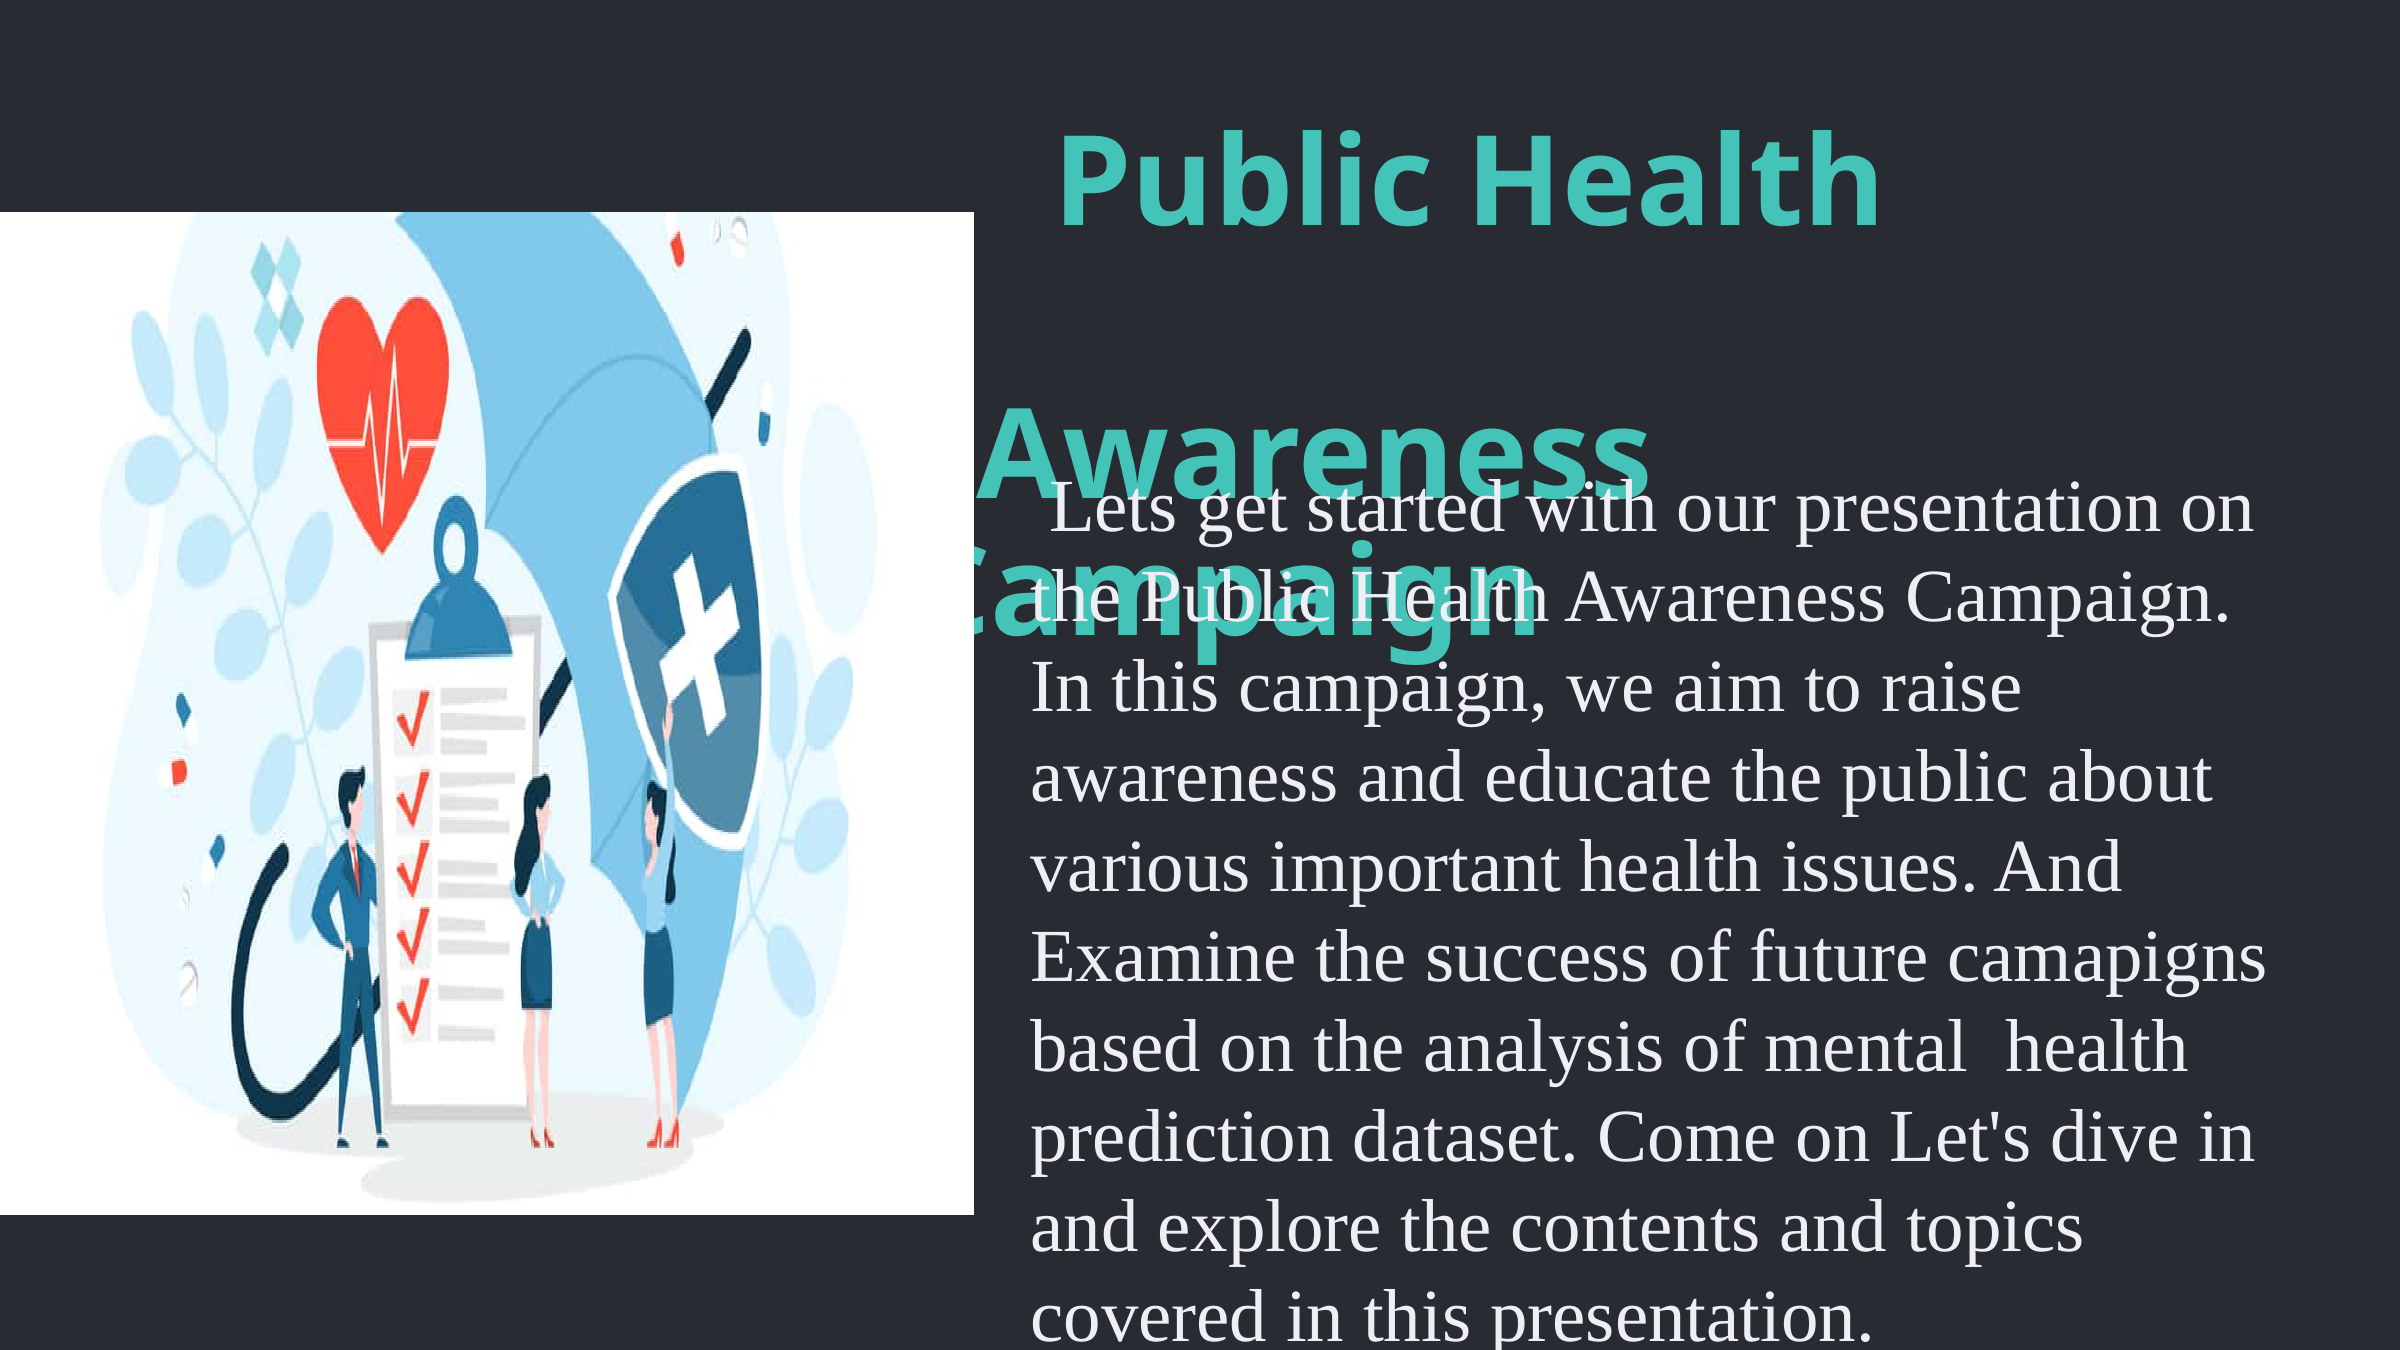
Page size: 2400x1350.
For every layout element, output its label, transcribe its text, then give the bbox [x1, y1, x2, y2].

text_box Lets get started with our presentation on the Public Health Awareness Campaign. In this campaign, we aim to raise awareness and educate the public about various important health issues. And Examine the success of future camapigns based on the analysis of mental health prediction dataset. Come on Let's dive in and explore the contents and topics covered in this presentation. [1015, 449, 2323, 985]
text_box [0, 0, 2400, 1350]
picture [0, 212, 974, 1215]
text_box Public Health Awareness Campaign [896, 105, 2260, 457]
